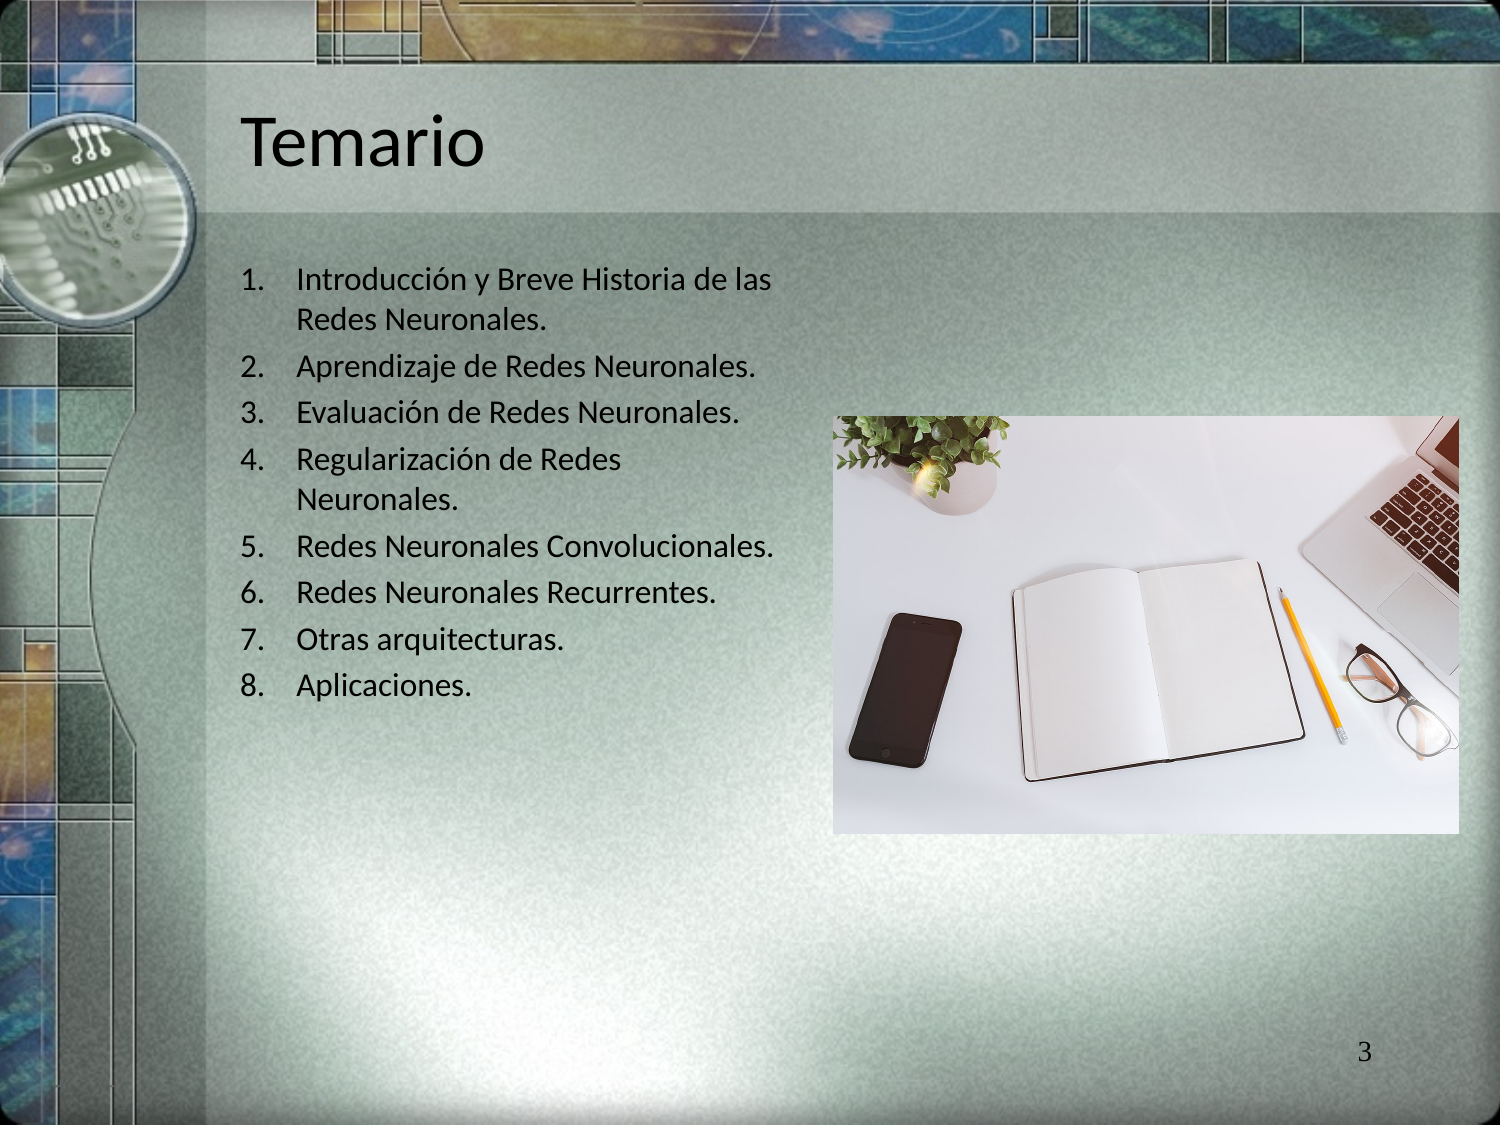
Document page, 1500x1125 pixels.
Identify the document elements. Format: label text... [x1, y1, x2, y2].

picture [0, 0, 1500, 1125]
slide_number 3 [1074, 1024, 1388, 1101]
list [818, 249, 1388, 1000]
title Temario [225, 99, 1388, 174]
list Introducción y Breve Historia de las Redes Neuronales. Aprendizaje de Redes Neuronales. Evaluación de Redes Neuronales. Regularización de Redes Neuronales. Redes Neuronales Convolucionales. Redes Neuronales Recurrentes. Otras arquitecturas. Aplicaciones. [225, 249, 794, 1000]
